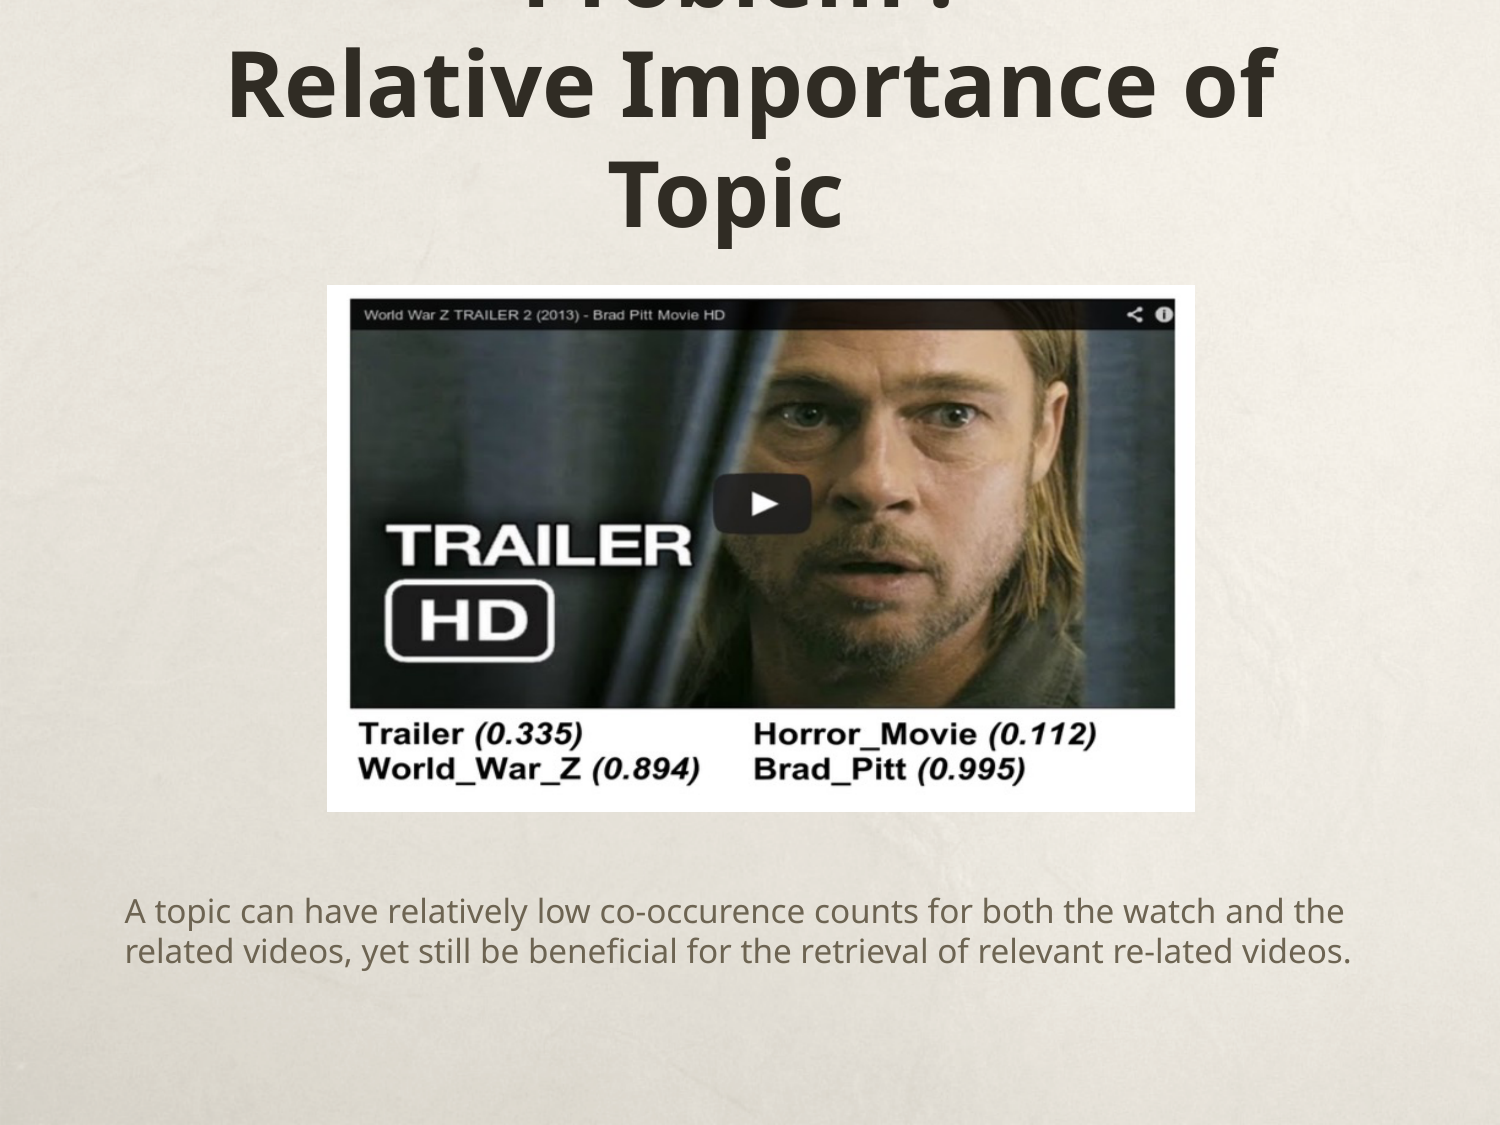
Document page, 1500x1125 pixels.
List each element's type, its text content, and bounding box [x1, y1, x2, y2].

list A topic can have relatively low co-occurence counts for both the watch and the related videos, yet still be beneficial for the retrieval of relevant re-lated videos. [109, 882, 1446, 1005]
picture [325, 284, 1196, 814]
title Problem : Relative Importance of Topic [81, 15, 1419, 254]
